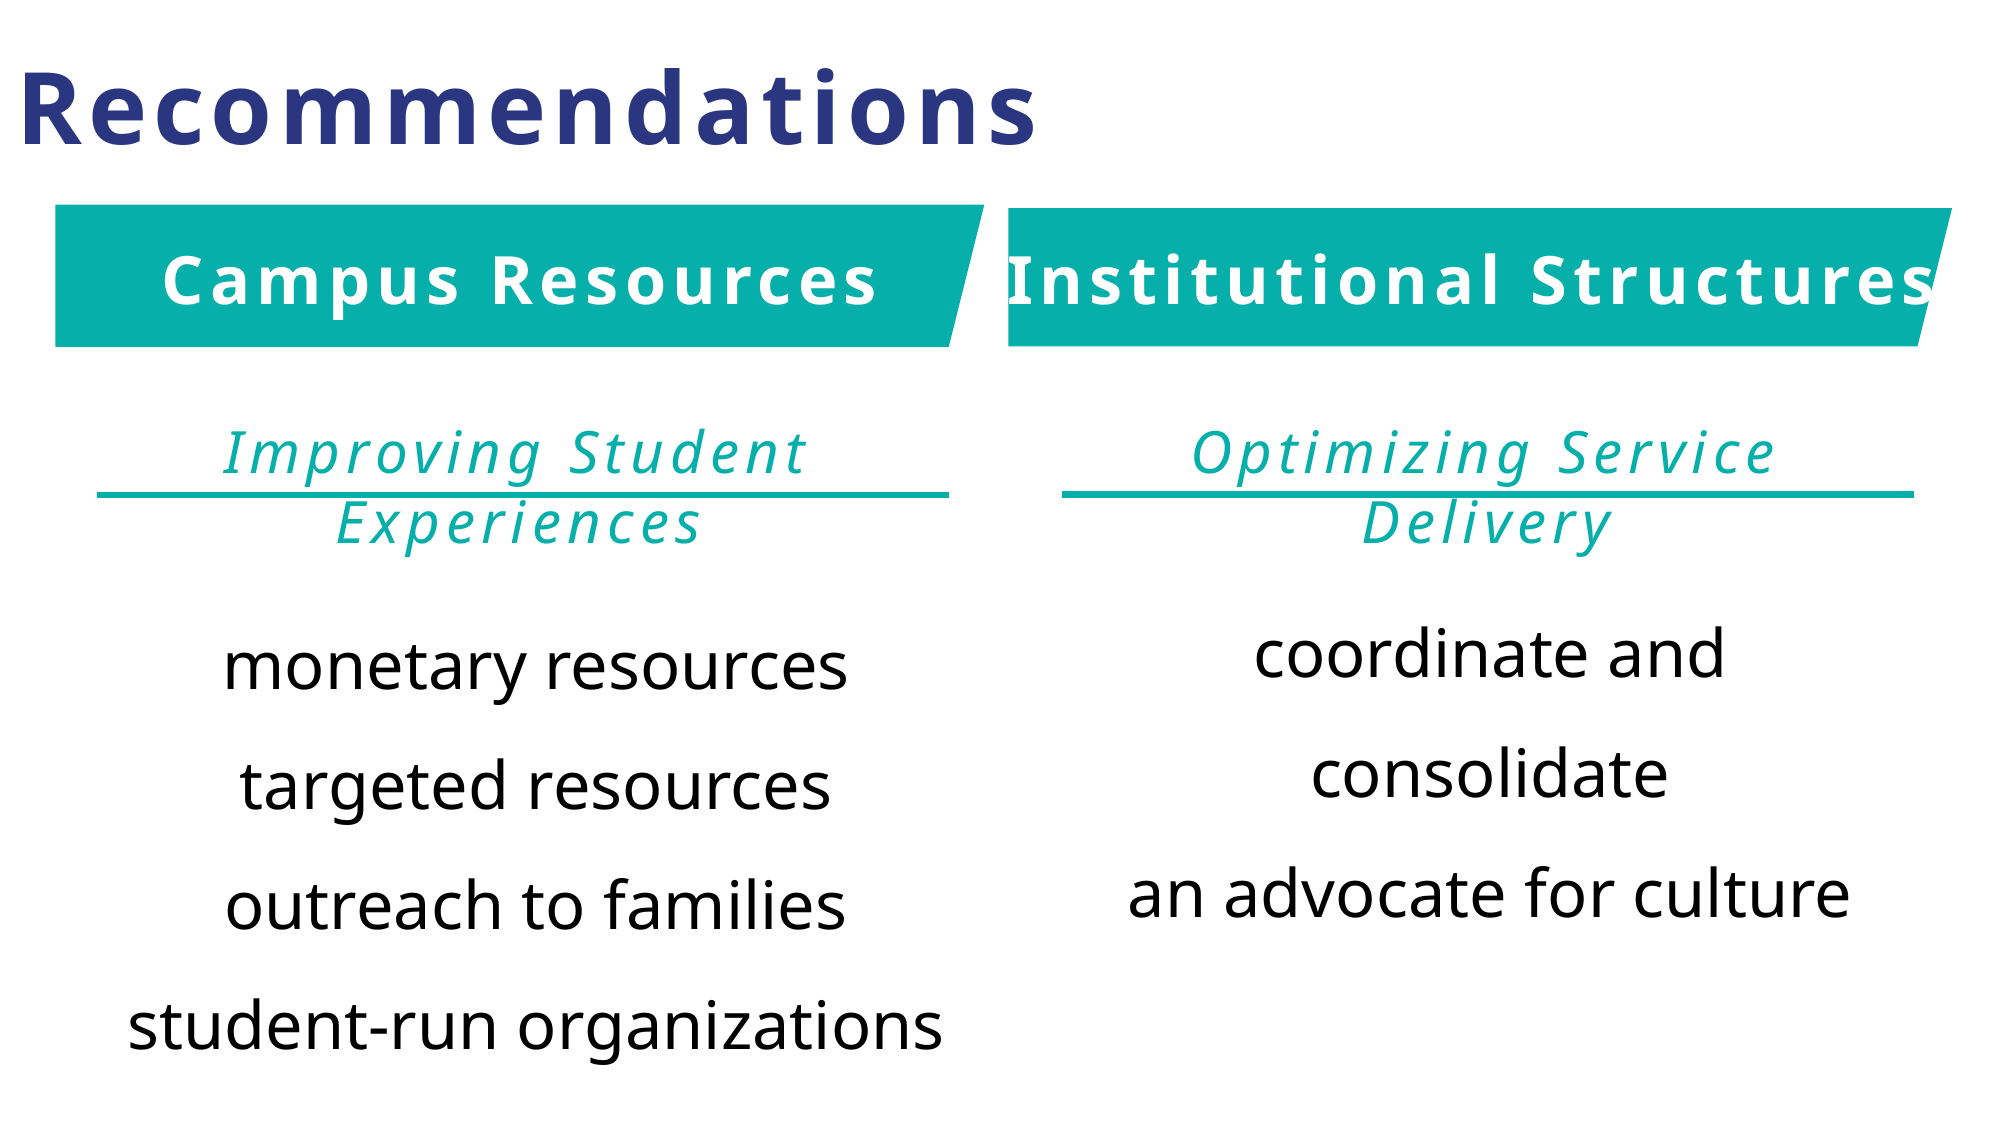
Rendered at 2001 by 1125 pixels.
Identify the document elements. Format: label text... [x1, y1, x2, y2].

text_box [985, 204, 1953, 376]
text_box Improving Student Experiences [133, 408, 903, 494]
text_box Recommendations [1, 36, 1054, 172]
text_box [4, 200, 985, 377]
text_box coordinate and consolidate an advocate for culture [1062, 563, 1919, 938]
text_box Improving Student Experiences [133, 495, 903, 563]
text_box Optimizing Service Delivery [1101, 495, 1871, 563]
text_box monetary resources targeted resources outreach to families student-run organizations [106, 575, 967, 1071]
text_box Optimizing Service Delivery [1101, 407, 1871, 494]
